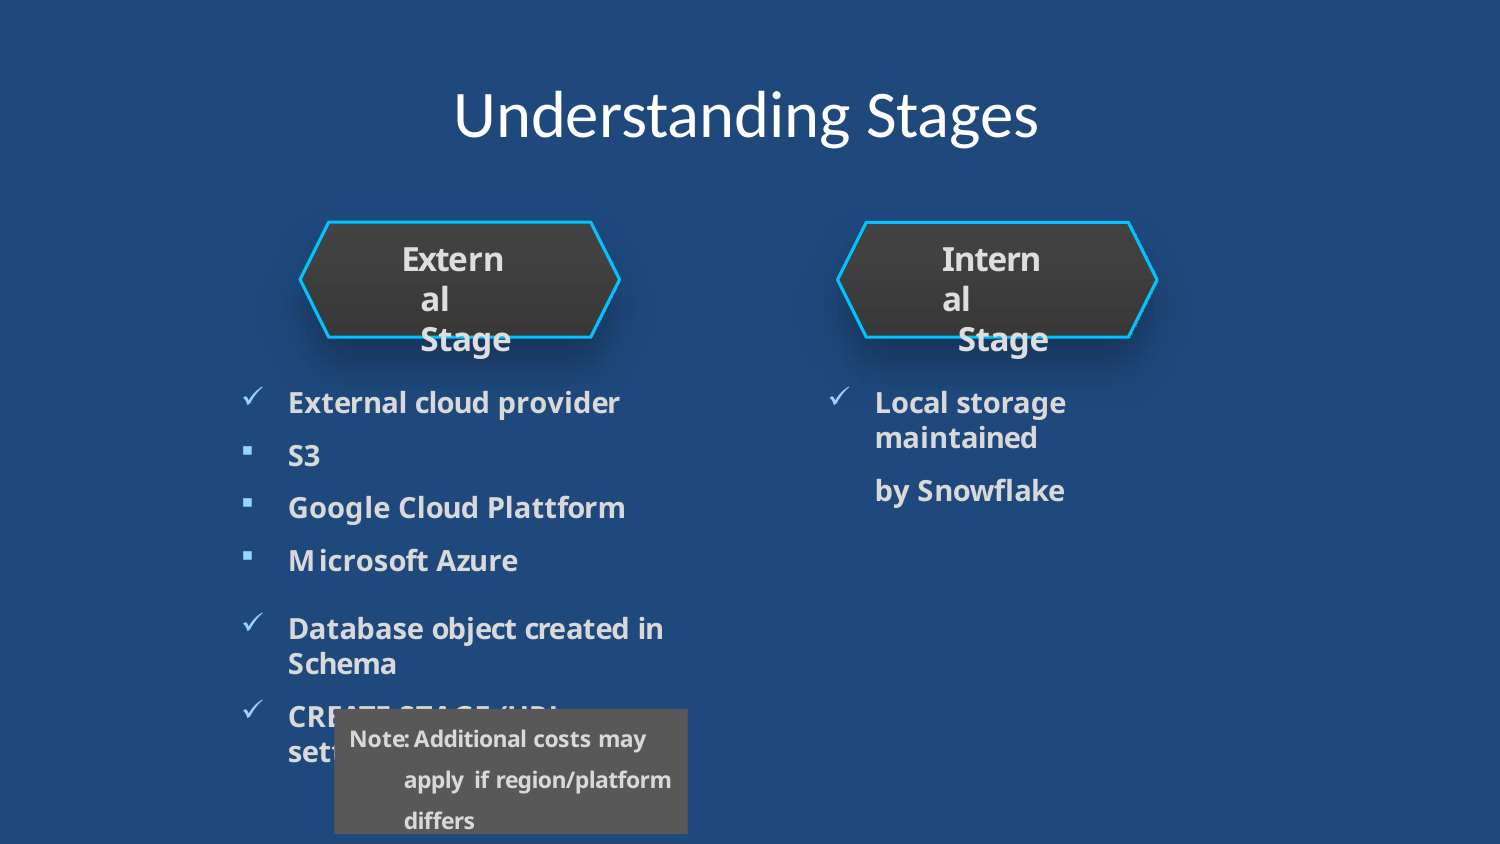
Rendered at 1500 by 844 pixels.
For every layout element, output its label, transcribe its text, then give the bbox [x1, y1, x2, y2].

title Understanding Stages [451, 68, 1049, 212]
text_box Local storage maintained by Snowflake [825, 424, 1196, 507]
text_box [783, 196, 1208, 416]
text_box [246, 196, 671, 416]
text_box External cloud provider S3 Google Cloud Plattform Microsoft Azure Database object created in Schema CREATE STAGE (URL, access settings) [238, 365, 761, 768]
text_box Note: Additional costs may apply if region/platform differs [334, 708, 688, 834]
